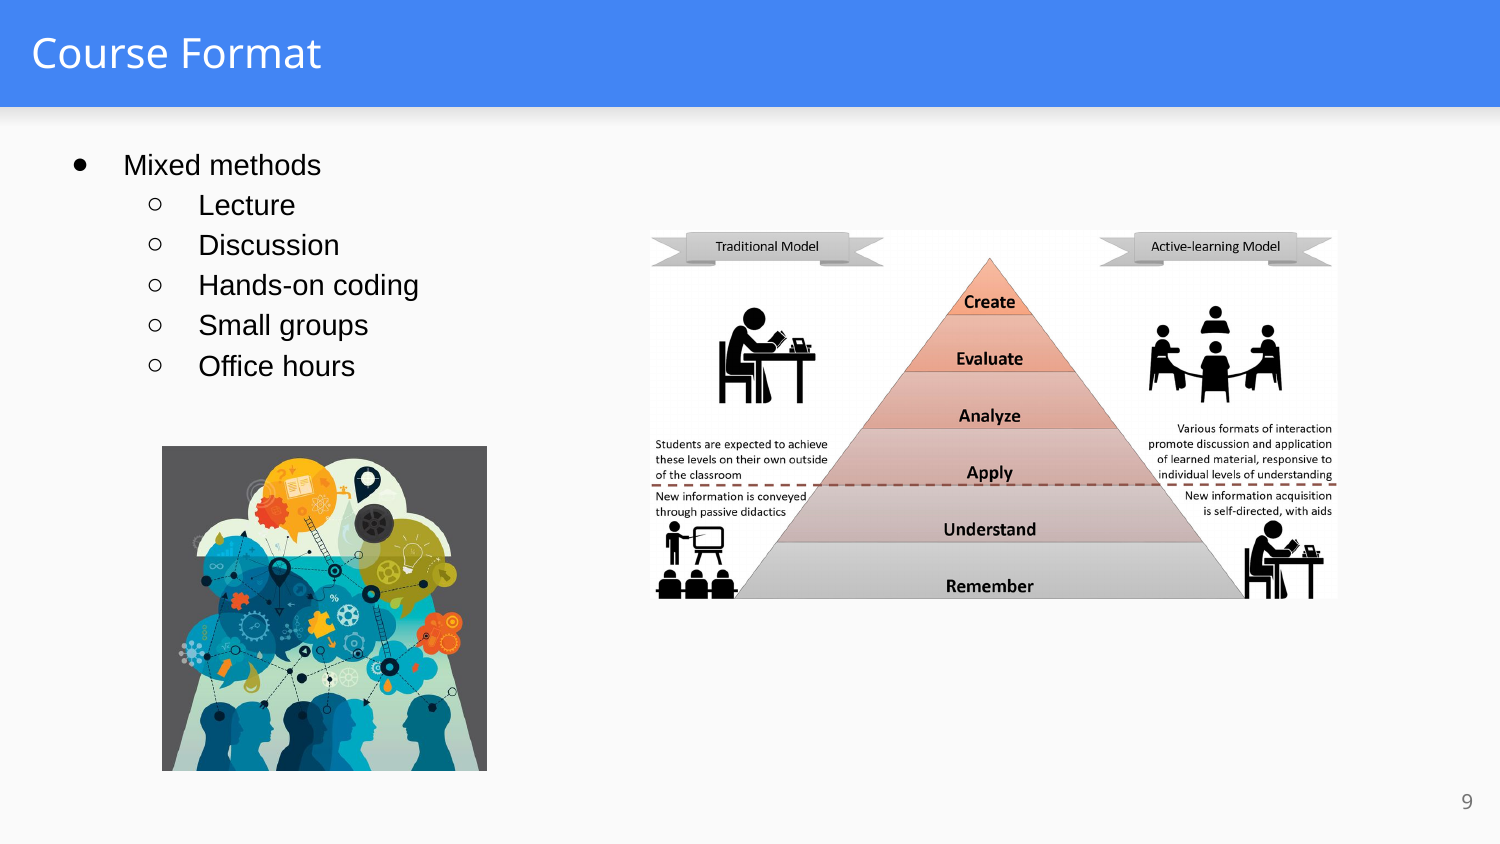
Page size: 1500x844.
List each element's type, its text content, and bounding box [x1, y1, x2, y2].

text_box Mixed methods Lecture Discussion Hands-on coding Small groups Office hours [33, 125, 513, 704]
slide_number 9 [1398, 770, 1489, 835]
picture [162, 446, 487, 771]
title Course Format [16, 2, 1464, 102]
picture [650, 230, 1338, 600]
picture [215, 710, 224, 721]
